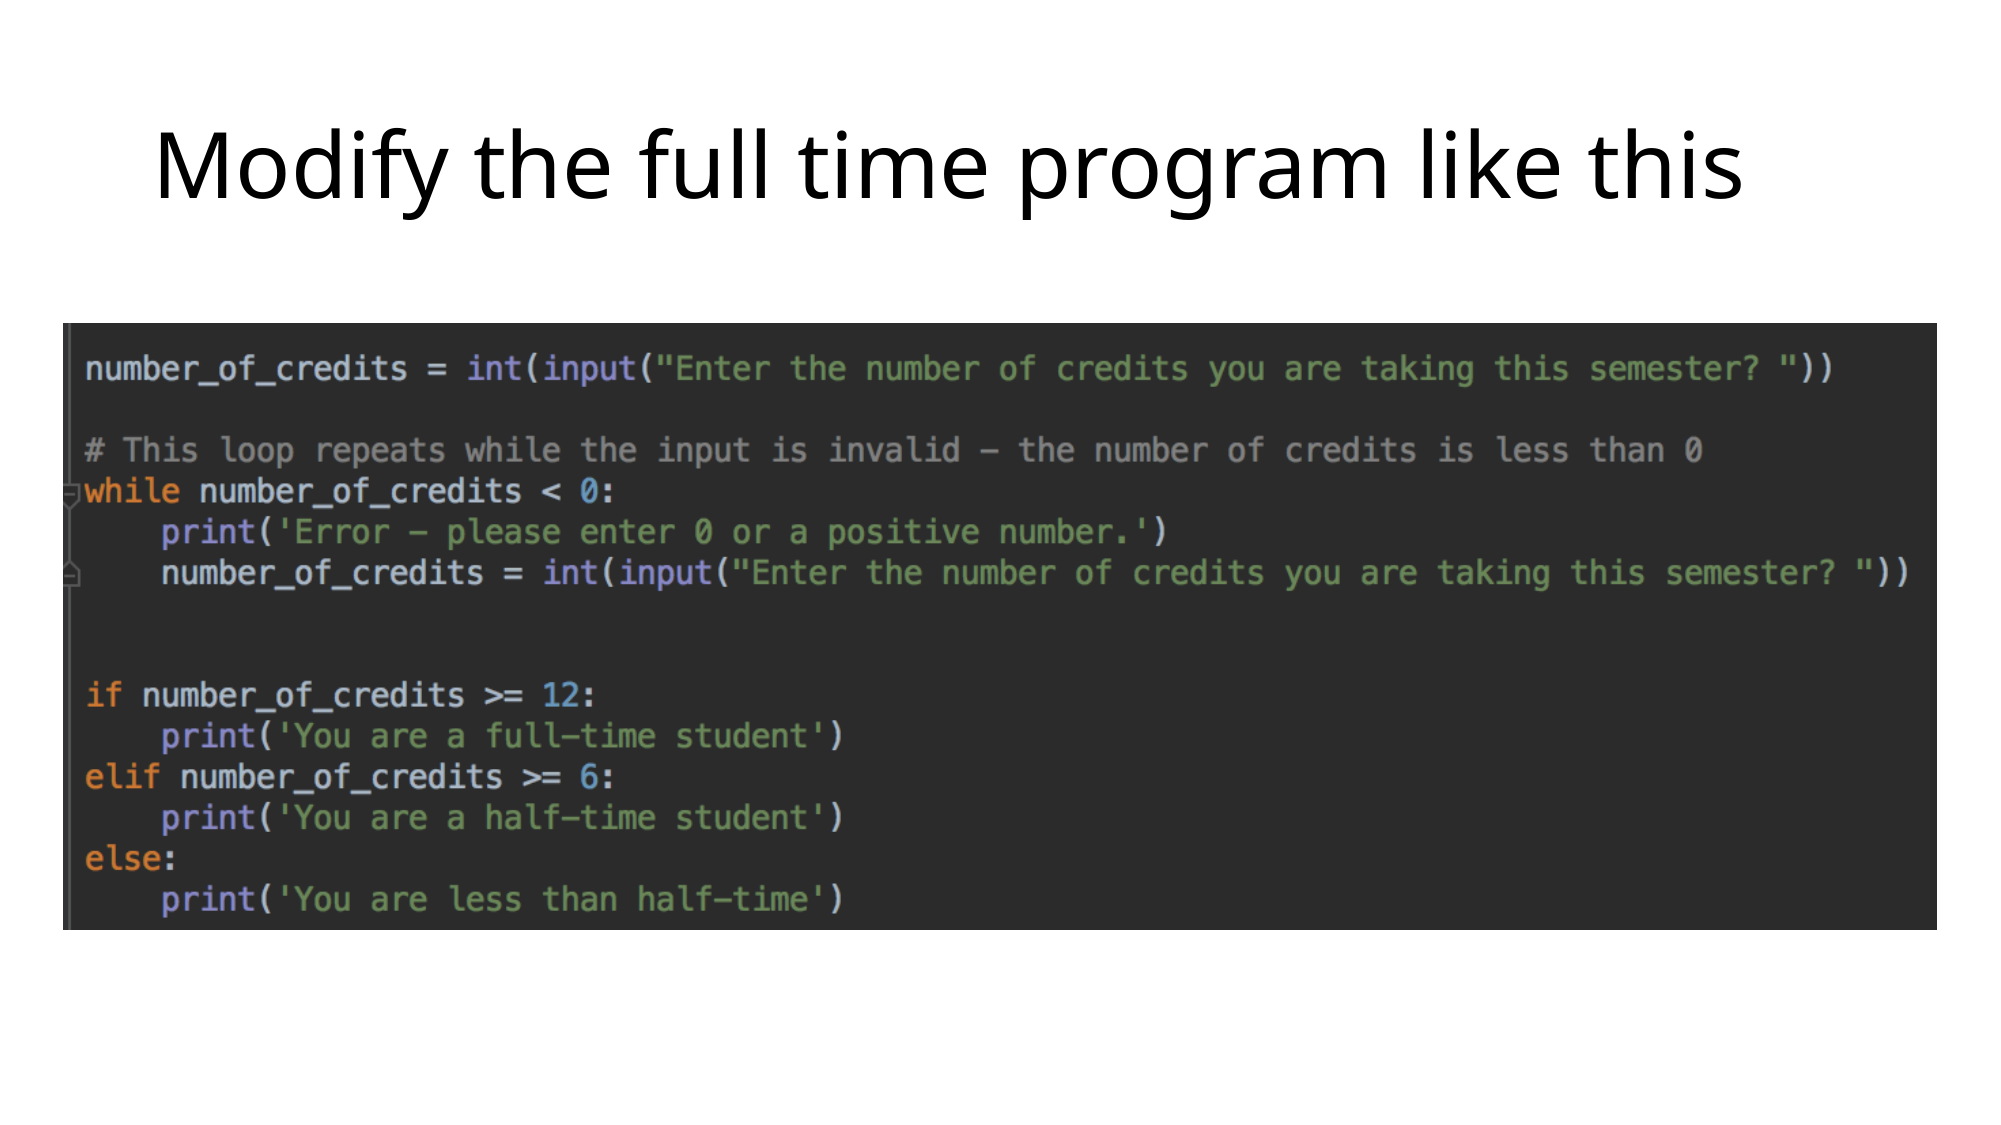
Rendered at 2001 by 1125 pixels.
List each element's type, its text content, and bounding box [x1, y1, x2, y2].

picture [63, 323, 1937, 930]
title Modify the full time program like this [137, 59, 1863, 278]
